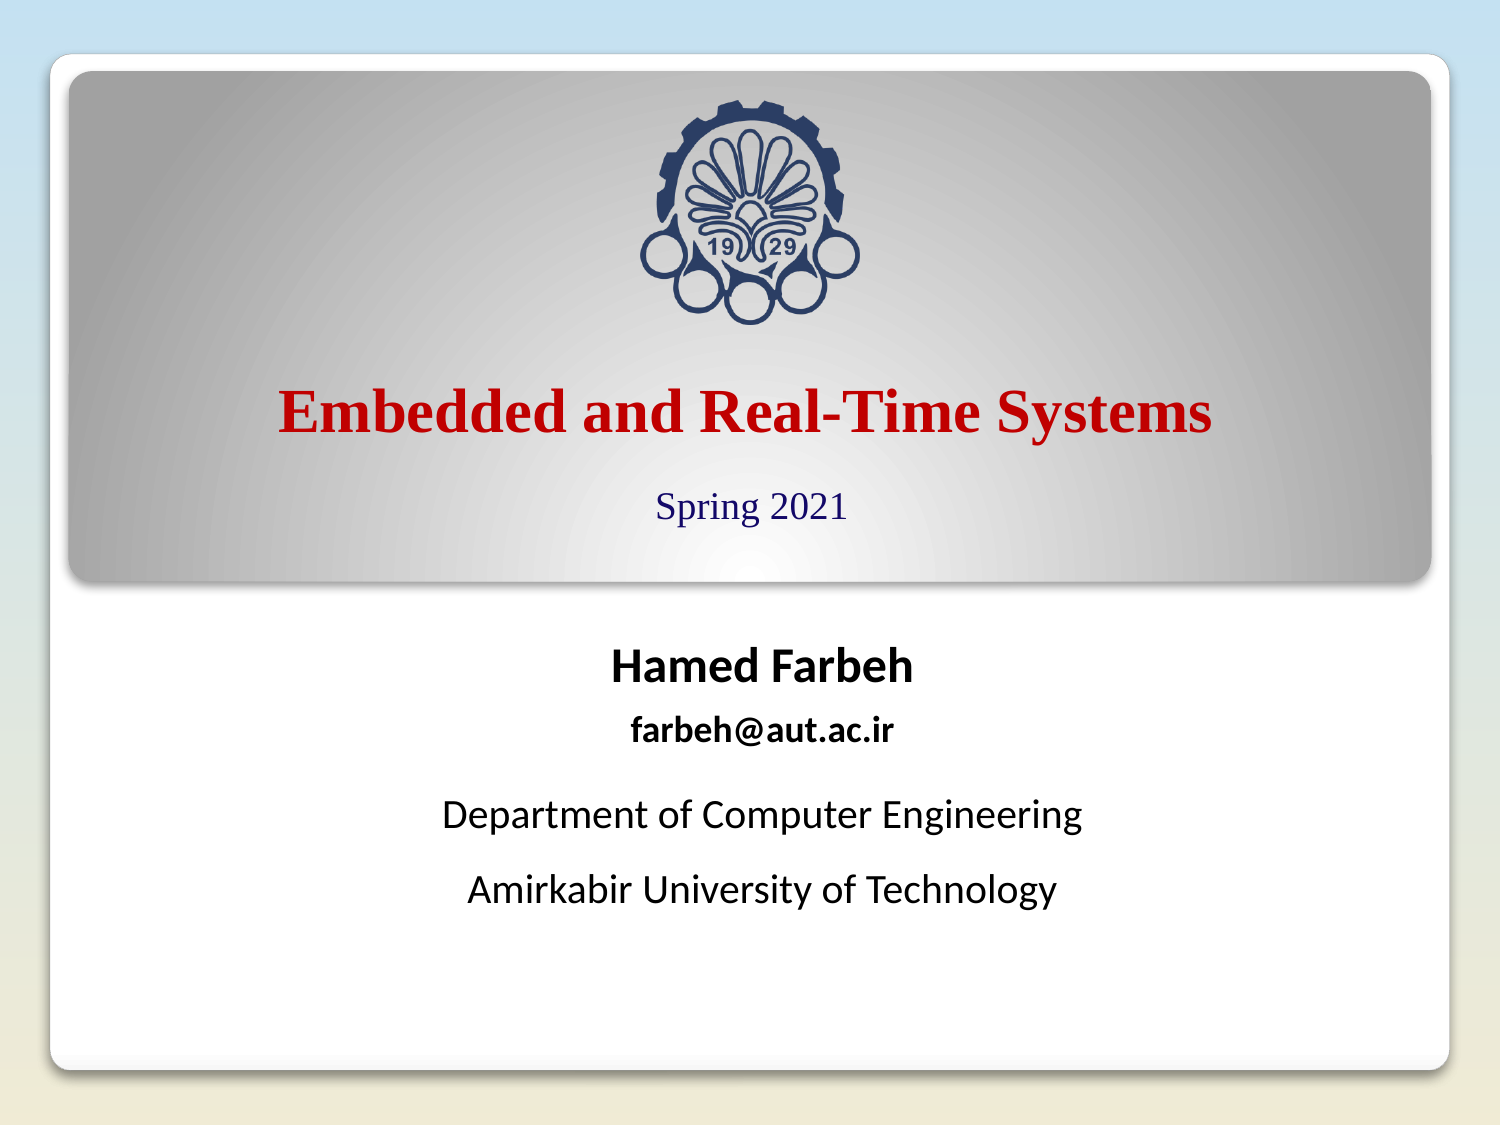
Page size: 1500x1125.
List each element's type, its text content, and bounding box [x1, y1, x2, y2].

text_box Hamed Farbeh farbeh@aut.ac.ir Department of Computer Engineering Amirkabir University of Technology [75, 624, 1450, 995]
picture [640, 99, 860, 326]
text_box firm [637, 331, 863, 337]
title Embedded and Real-Time Systems Spring 2021 [75, 331, 1425, 537]
